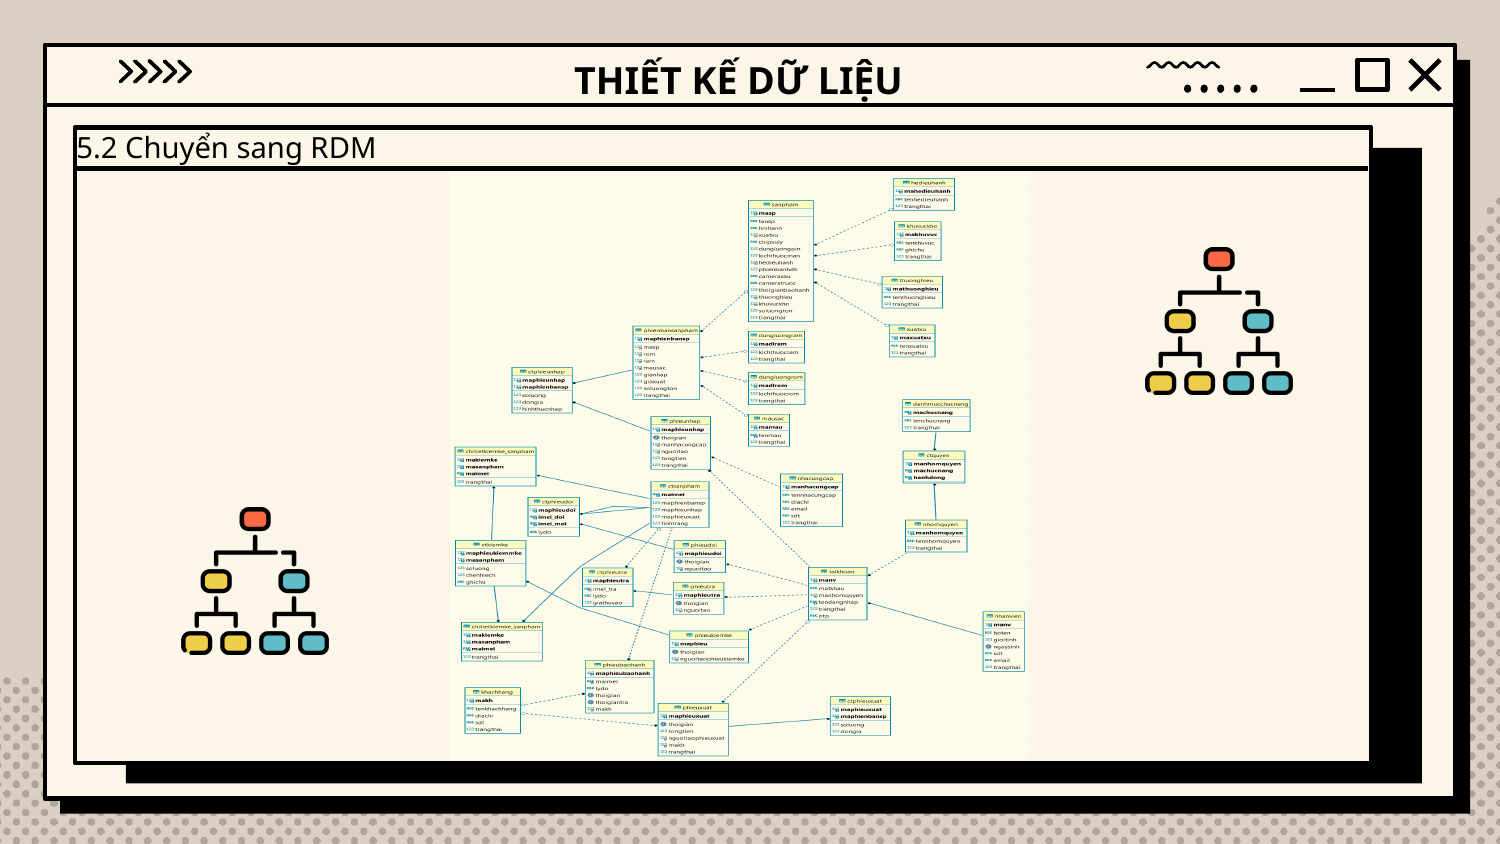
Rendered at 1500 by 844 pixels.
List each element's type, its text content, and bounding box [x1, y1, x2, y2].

picture [181, 507, 329, 655]
text_box [1200, 84, 1208, 93]
text_box [119, 59, 134, 83]
text_box [1233, 84, 1241, 93]
text_box [162, 59, 177, 84]
text_box [177, 59, 193, 84]
picture [450, 175, 1029, 759]
text_box [1183, 84, 1192, 93]
text_box [147, 59, 163, 84]
title THIẾT KẾ DỮ LIỆU [105, 41, 1372, 109]
text_box [133, 59, 148, 84]
text_box [1250, 84, 1258, 93]
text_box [74, 127, 1423, 784]
text_box [1217, 84, 1225, 93]
text_box [1146, 61, 1221, 69]
picture [1145, 247, 1294, 395]
text_box 5.2 Chuyển sang RDM [17, 89, 436, 180]
